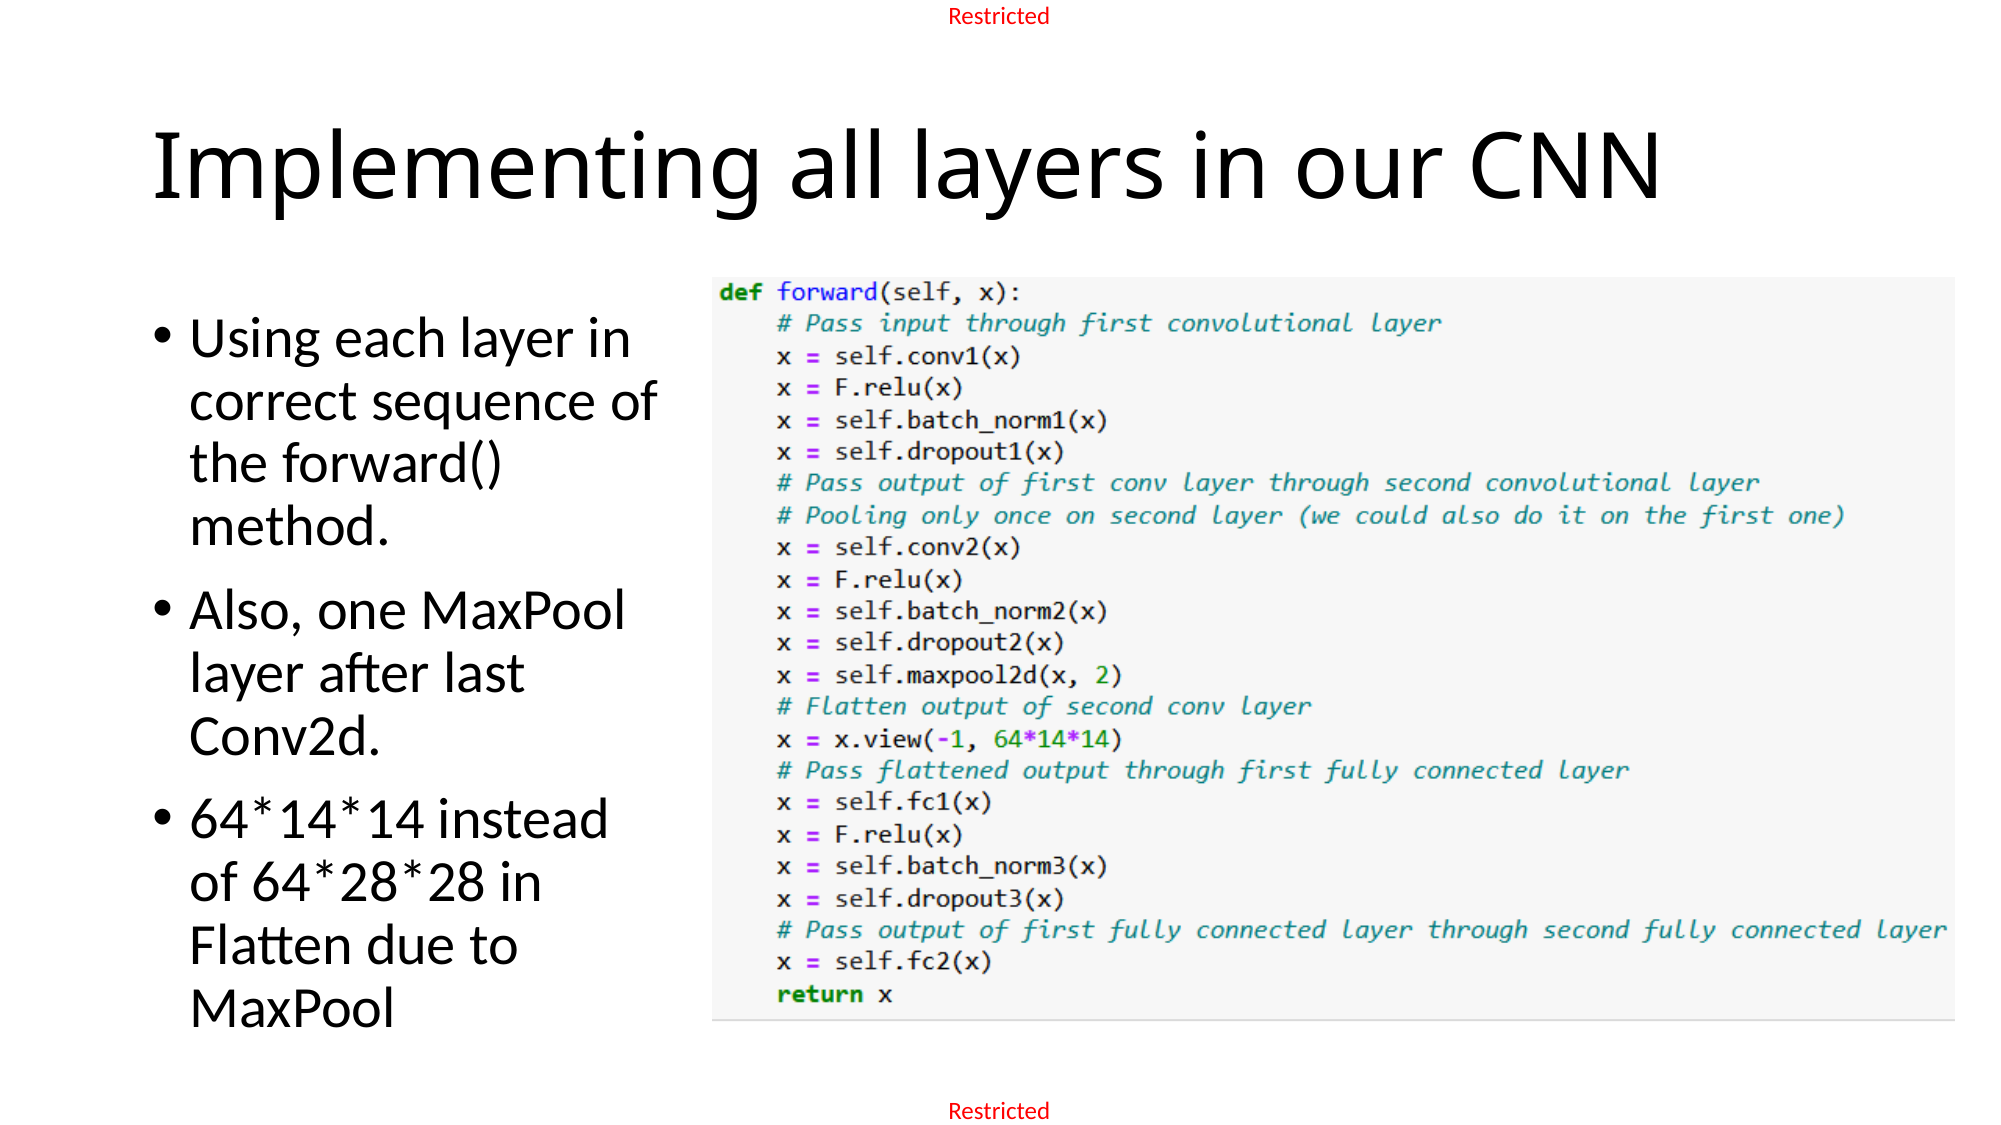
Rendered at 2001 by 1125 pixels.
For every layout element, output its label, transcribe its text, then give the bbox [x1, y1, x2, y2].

picture [712, 277, 1955, 1029]
list Using each layer in correct sequence of the forward() method. Also, one MaxPool layer after last Conv2d. 64*14*14 instead of 64*28*28 in Flatten due to MaxPool [137, 299, 682, 1125]
title Implementing all layers in our CNN [137, 59, 1863, 278]
